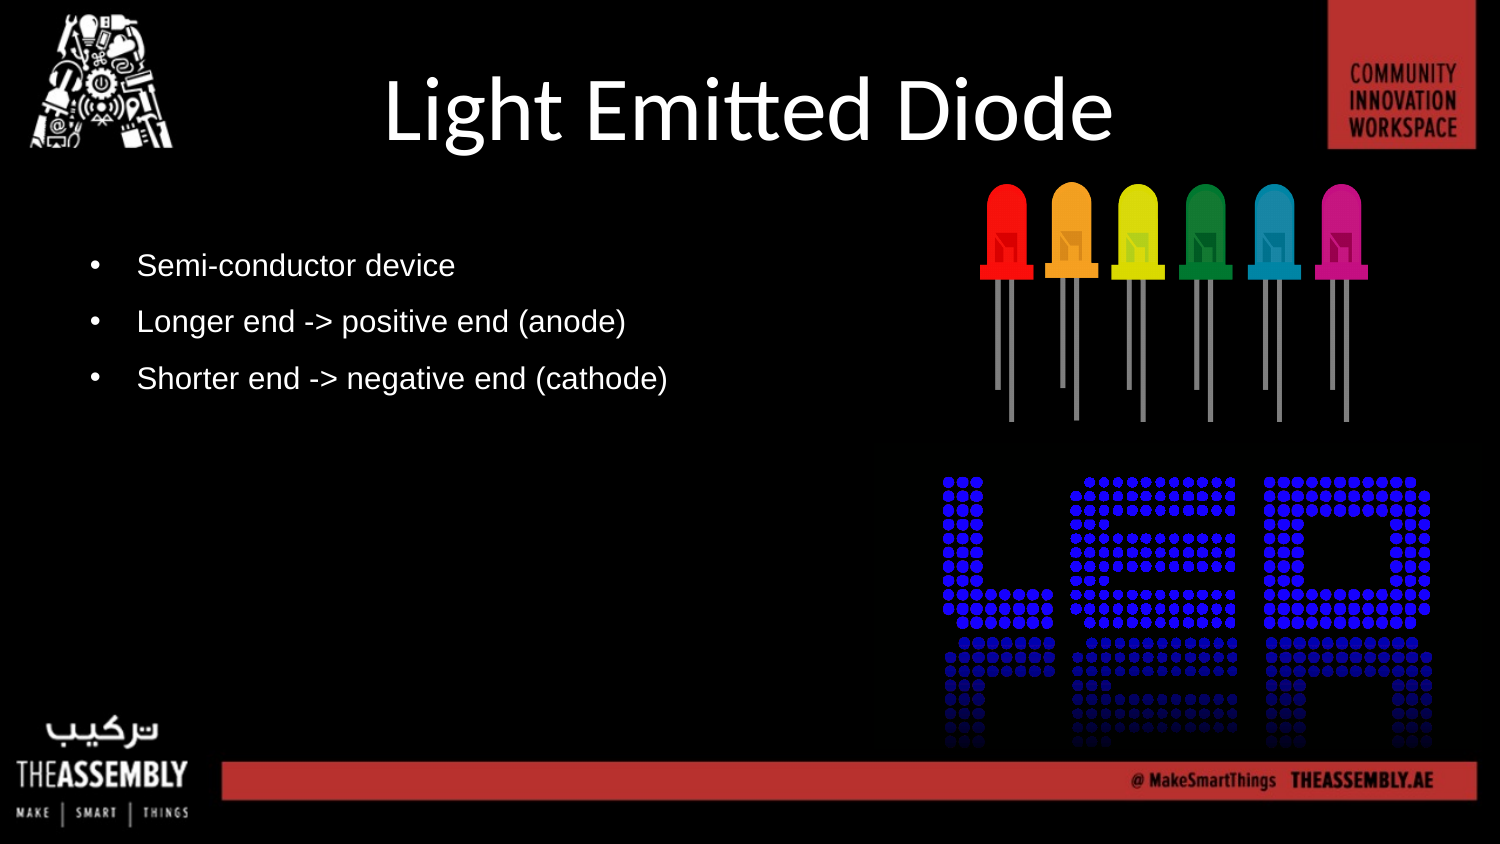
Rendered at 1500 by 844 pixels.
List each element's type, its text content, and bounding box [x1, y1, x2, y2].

picture [0, 0, 1500, 844]
text_box Semi-conductor device Longer end -> positive end (anode) Shorter end -> negative end (cathode) [74, 219, 897, 438]
text_box Light Emitted Diode [74, 33, 1425, 175]
